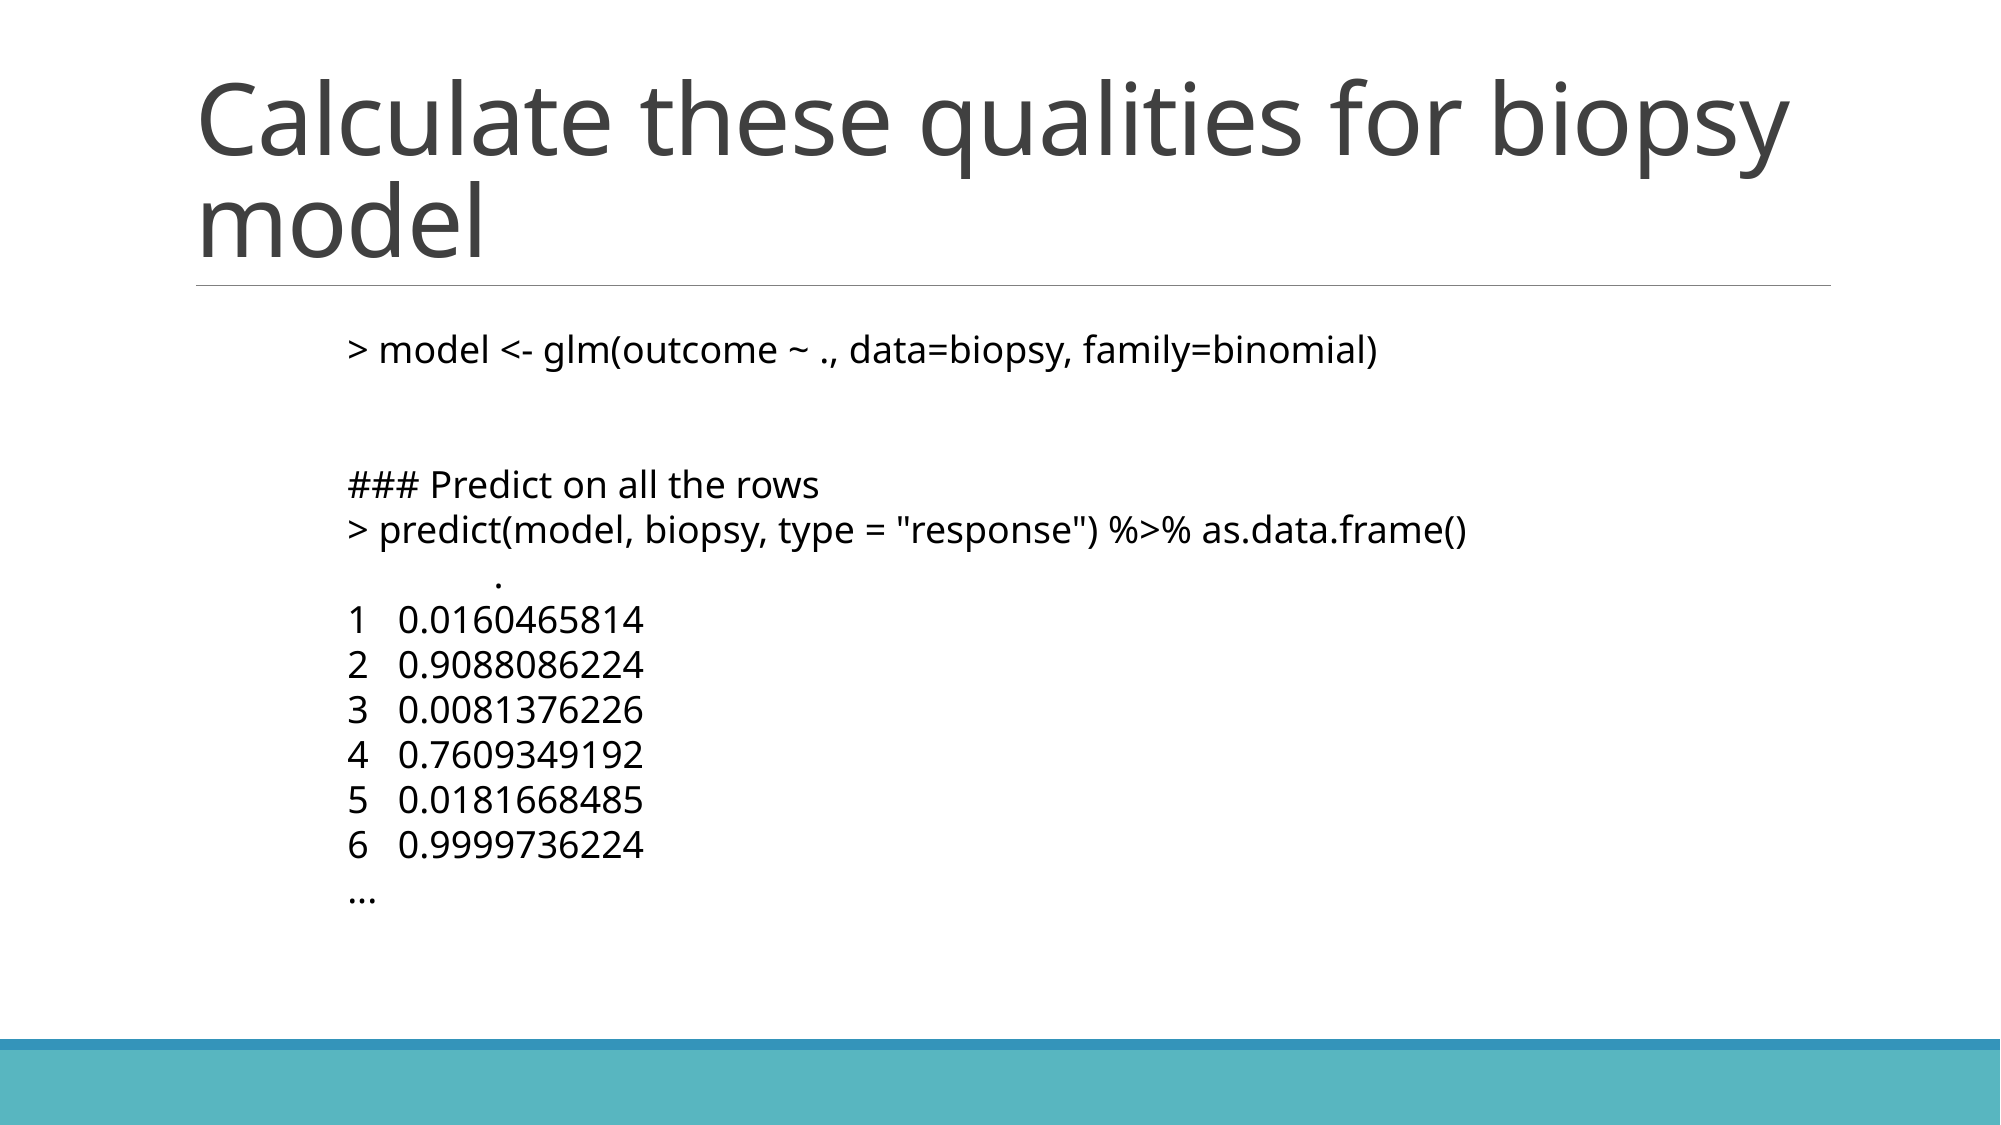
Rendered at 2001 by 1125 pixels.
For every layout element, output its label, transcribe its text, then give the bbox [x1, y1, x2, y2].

text_box > model <- glm(outcome ~ ., data=biopsy, family=binomial) ### Predict on all the rows > predict(model, biopsy, type = "response") %>% as.data.frame() . 1 0.0160465814 2 0.9088086224 3 0.0081376226 4 0.7609349192 5 0.0181668485 6 0.9999736224 ... [332, 318, 1483, 963]
title Calculate these qualities for biopsy model [180, 47, 1830, 285]
